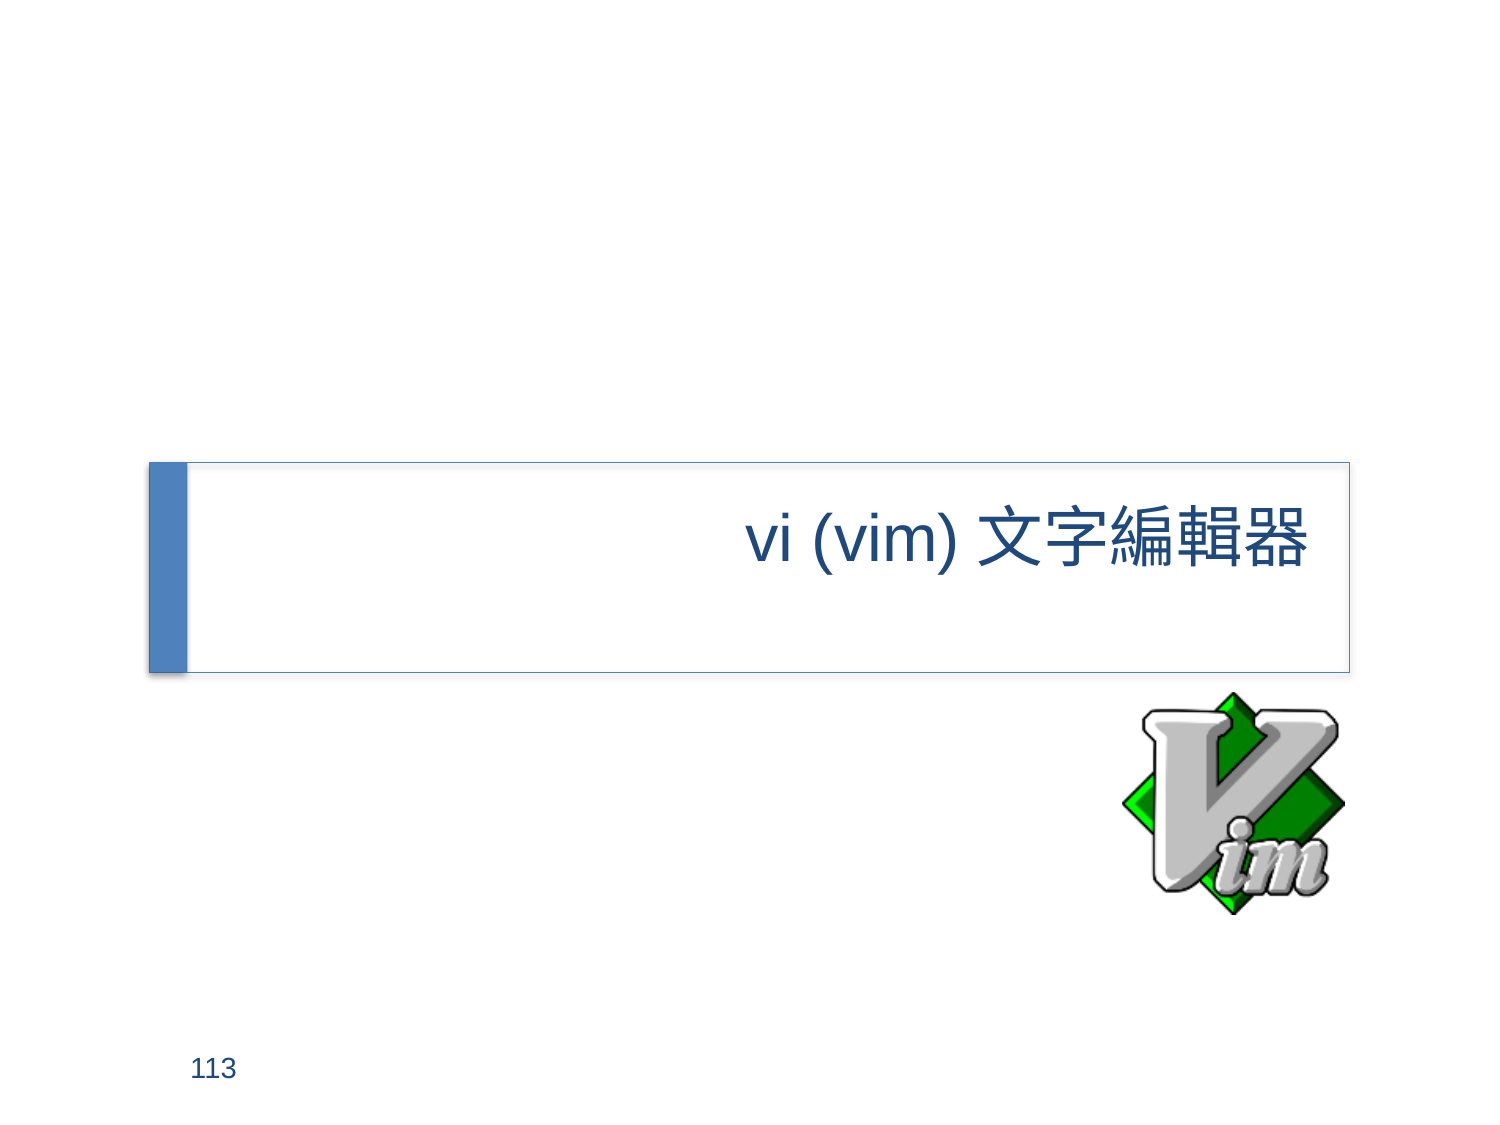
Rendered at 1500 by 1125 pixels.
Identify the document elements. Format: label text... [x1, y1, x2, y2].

title vi (vim)文字編輯器 [200, 487, 1325, 663]
picture [1121, 692, 1345, 915]
slide_number 113 [175, 1042, 425, 1103]
